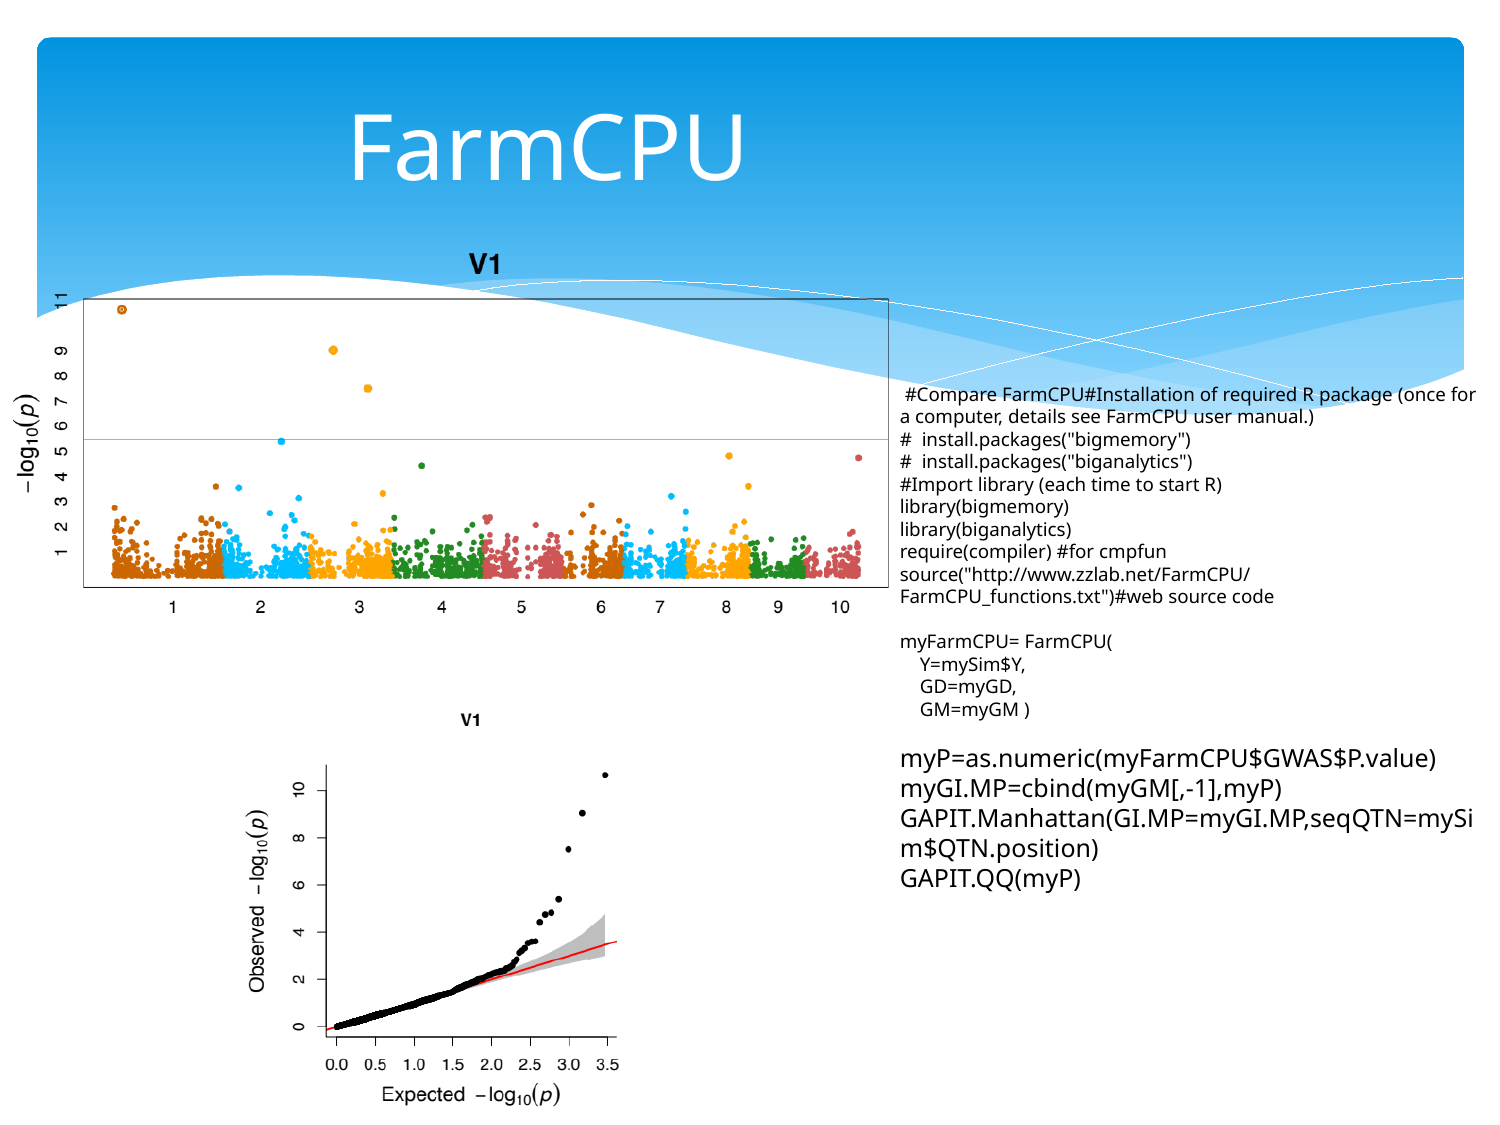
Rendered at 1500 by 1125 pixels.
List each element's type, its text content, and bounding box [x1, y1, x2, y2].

picture [0, 228, 901, 628]
title FarmCPU [75, 55, 1021, 233]
text_box #Compare FarmCPU#Installation of required R package (once for a computer, details see FarmCPU user manual.) # install.packages("bigmemory") # install.packages("biganalytics") #Import library (each time to start R) library(bigmemory) library(biganalytics) require(compiler) #for cmpfun source("http://www.zzlab.net/FarmCPU/FarmCPU_functions.txt")#web source code myFarmCPU= FarmCPU( Y=mySim$Y, GD=myGD, GM=myGM ) myP=as.numeric(myFarmCPU$GWAS$P.value) myGI.MP=cbind(myGM[,-1],myP) GAPIT.Manhattan(GI.MP=myGI.MP,seqQTN=mySim$QTN.position) GAPIT.QQ(myP) [884, 375, 1494, 960]
picture [217, 674, 668, 1125]
